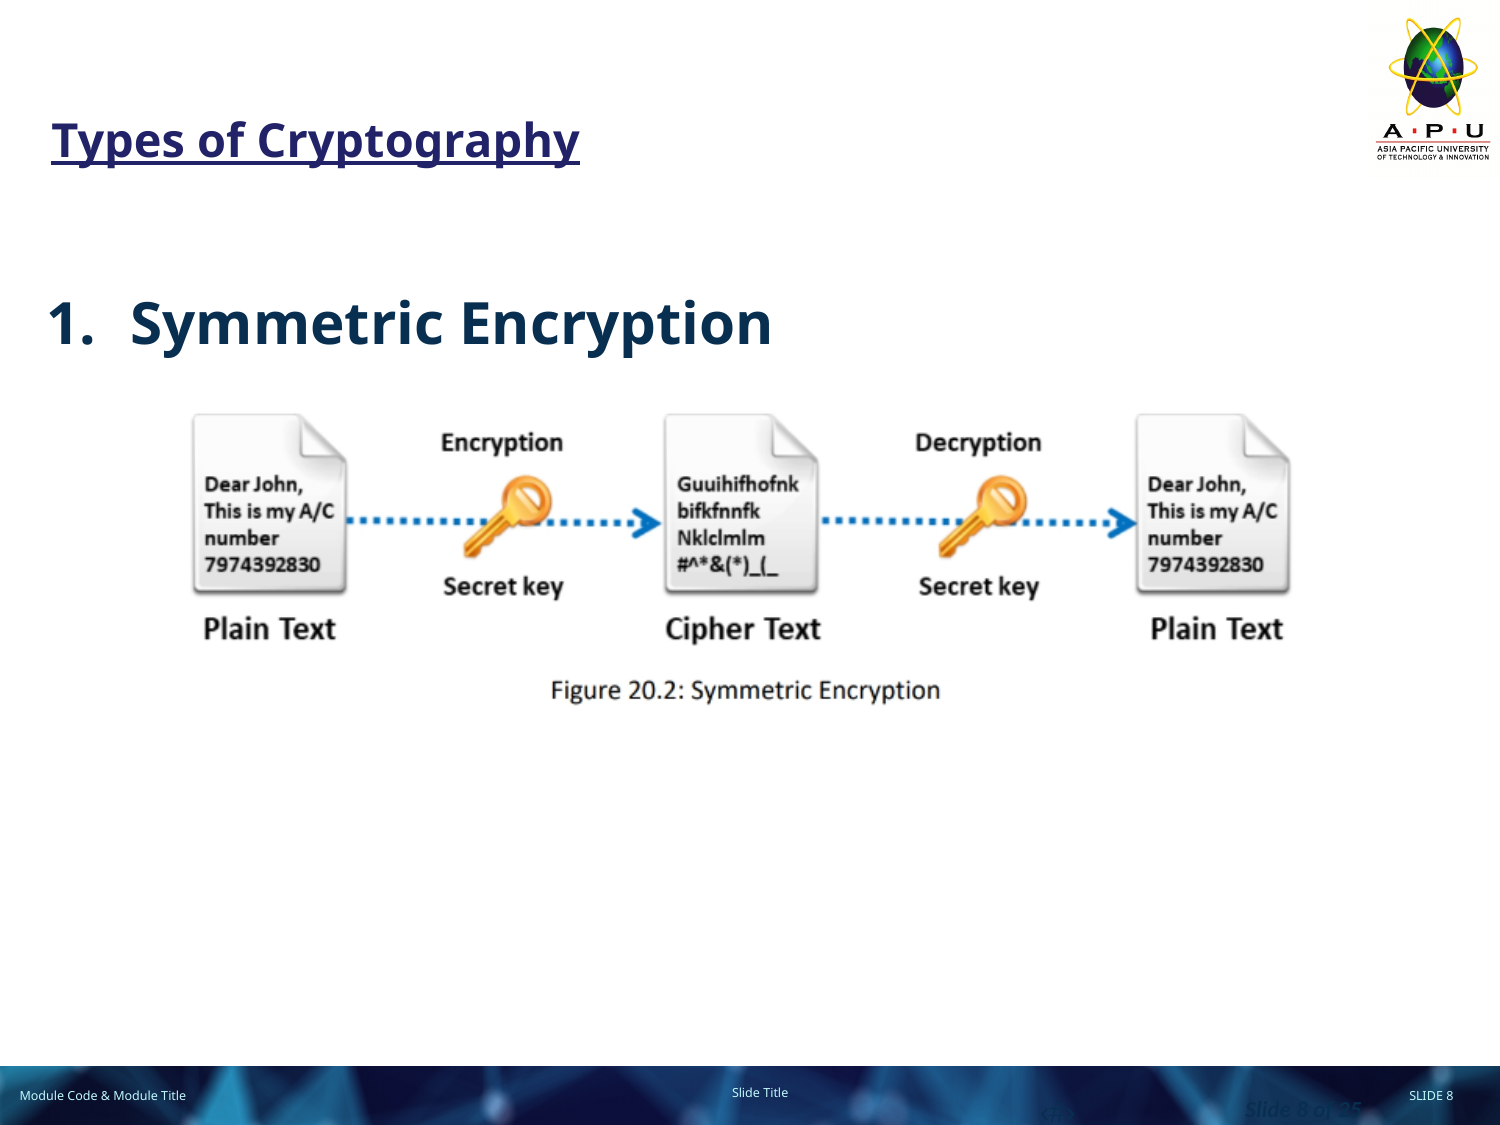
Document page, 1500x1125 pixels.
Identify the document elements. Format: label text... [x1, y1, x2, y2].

picture [177, 403, 1323, 722]
title Types of Cryptography [36, 45, 1323, 233]
picture [1367, 0, 1500, 178]
list Symmetric Encryption [31, 278, 1477, 1021]
picture [0, 1066, 1500, 1125]
footer ‹#› [1025, 1086, 1500, 1125]
